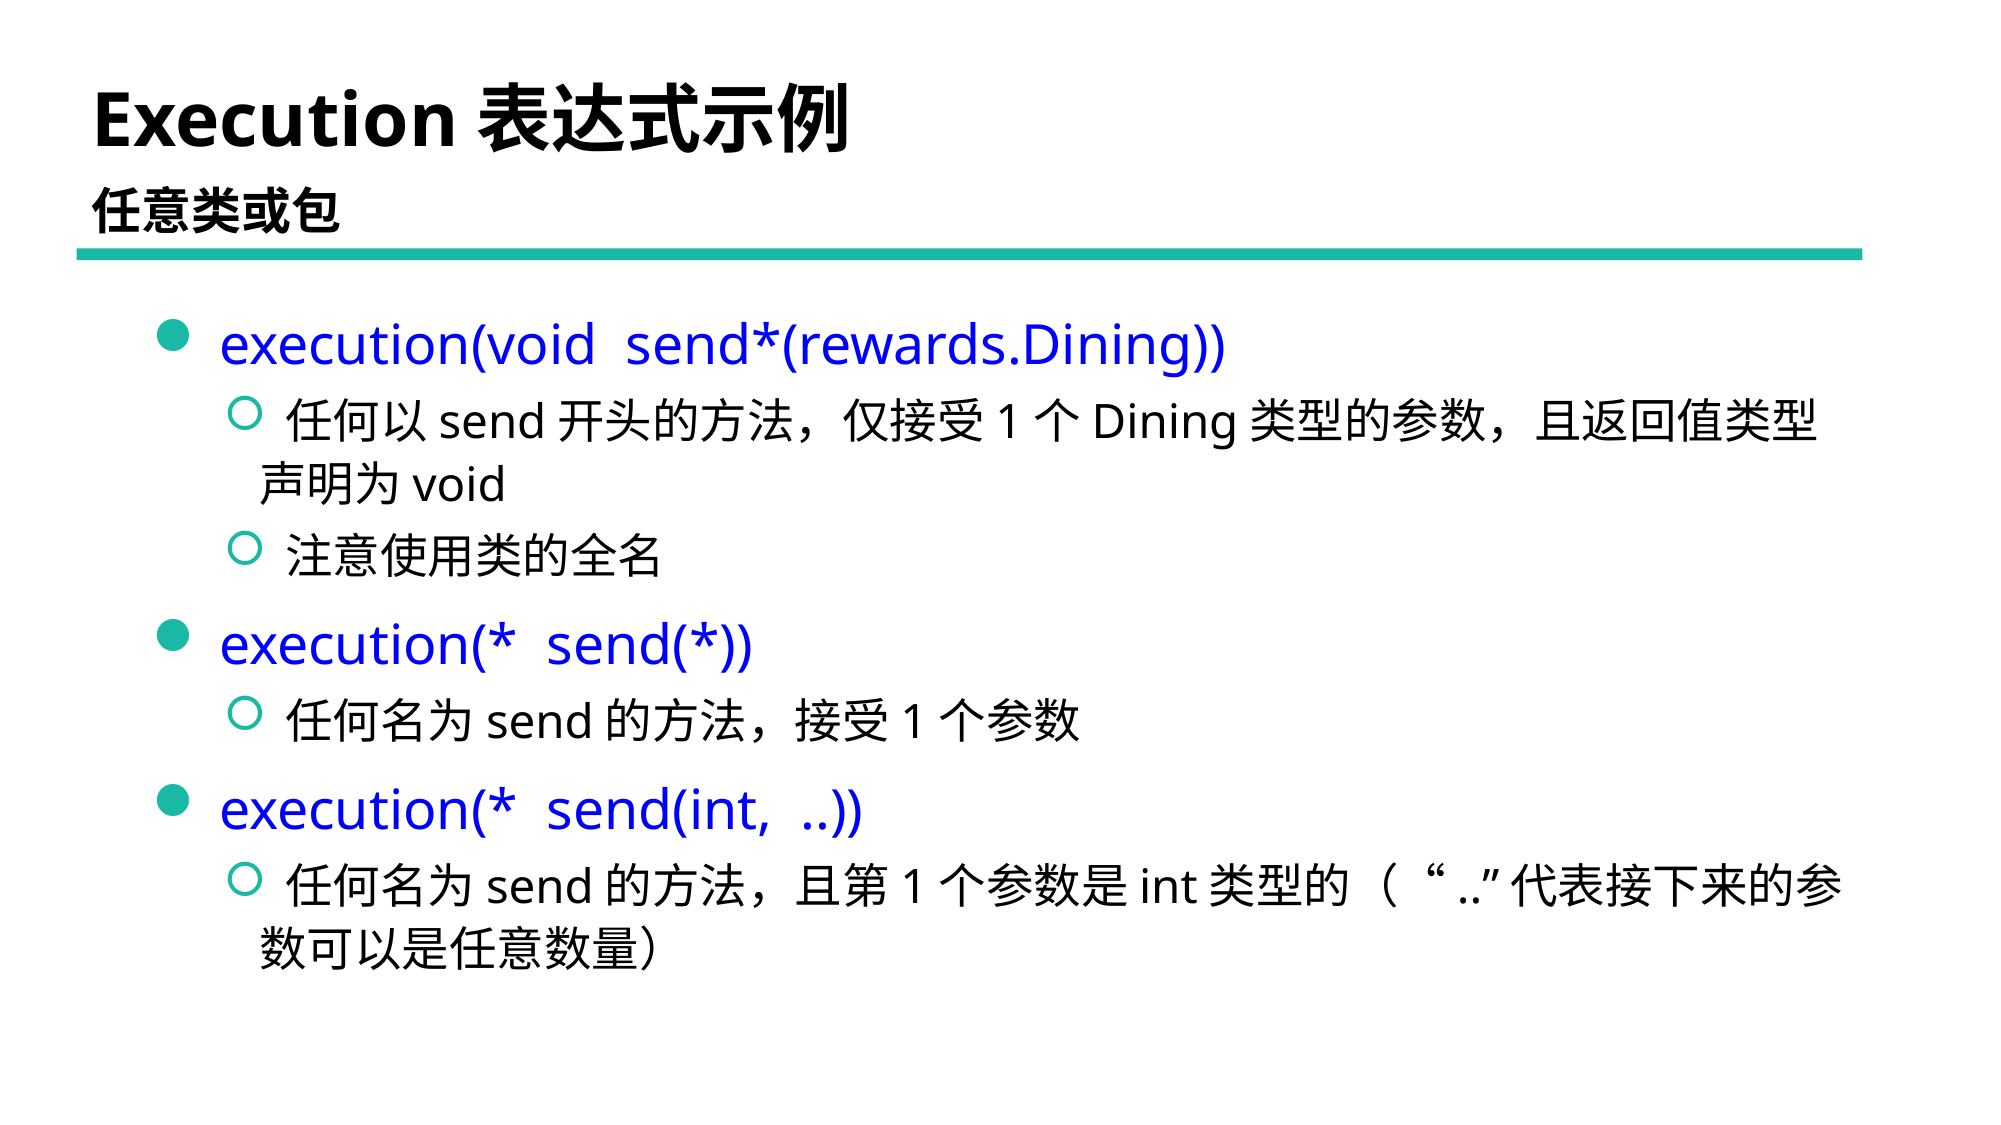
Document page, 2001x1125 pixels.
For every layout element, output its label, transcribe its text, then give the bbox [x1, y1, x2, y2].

title Execution表达式示例 [76, 59, 1802, 186]
list execution(void send*(rewards.Dining)) 任何以send开头的方法，仅接受1个Dining类型的参数，且返回值类型声明为void 注意使用类的全名 execution(* send(*)) 任何名为send的方法，接受1个参数 execution(* send(int, ..)) 任何名为send的方法，且第1个参数是int类型的（“..”代表接下来的参数可以是任意数量） [137, 294, 1863, 989]
list 任意类或包 [76, 186, 1802, 261]
